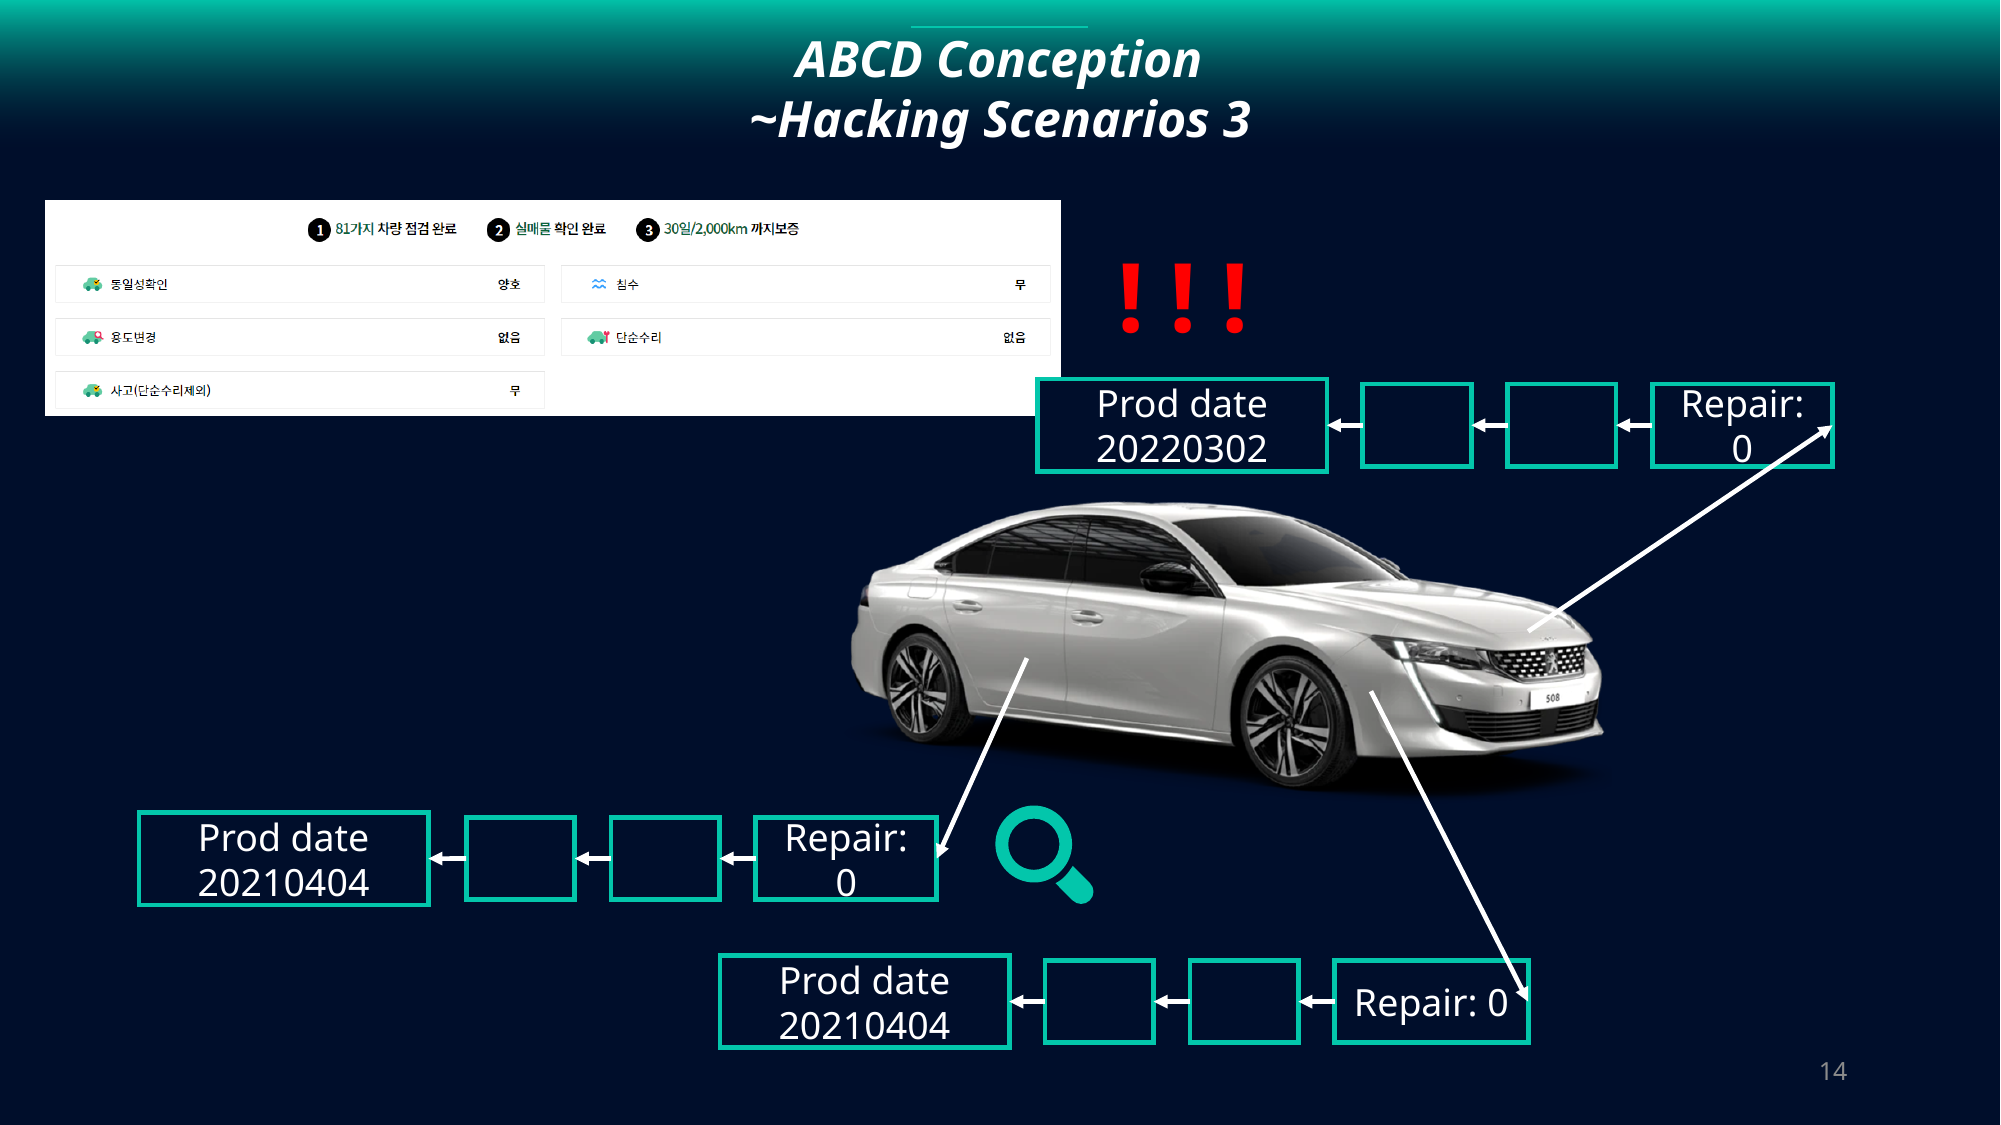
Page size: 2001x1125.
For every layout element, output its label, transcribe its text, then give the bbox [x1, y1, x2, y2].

slide_number 14 [1412, 1042, 1863, 1103]
text_box [1189, 959, 1299, 1044]
text_box [465, 816, 576, 901]
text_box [1370, 691, 1529, 1002]
picture [842, 429, 1612, 814]
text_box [995, 805, 1095, 904]
text_box [1506, 383, 1617, 429]
text_box ! ! ! [1102, 229, 1265, 359]
text_box [1362, 383, 1472, 429]
text_box Repair: 0 [755, 816, 938, 901]
text_box Prod date 20220302 [1037, 378, 1328, 429]
text_box ABCD Conception ~Hacking Scenarios 3 [0, 0, 2000, 176]
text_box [936, 658, 1027, 859]
text_box Prod date 20210404 [138, 811, 429, 906]
text_box [610, 816, 721, 901]
text_box Repair: 0 [1334, 959, 1529, 1044]
text_box Repair: 0 [1651, 383, 1834, 467]
text_box [1044, 959, 1155, 1044]
picture [45, 200, 1062, 416]
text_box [1528, 425, 1833, 632]
text_box Prod date 20210404 [719, 954, 1010, 1049]
